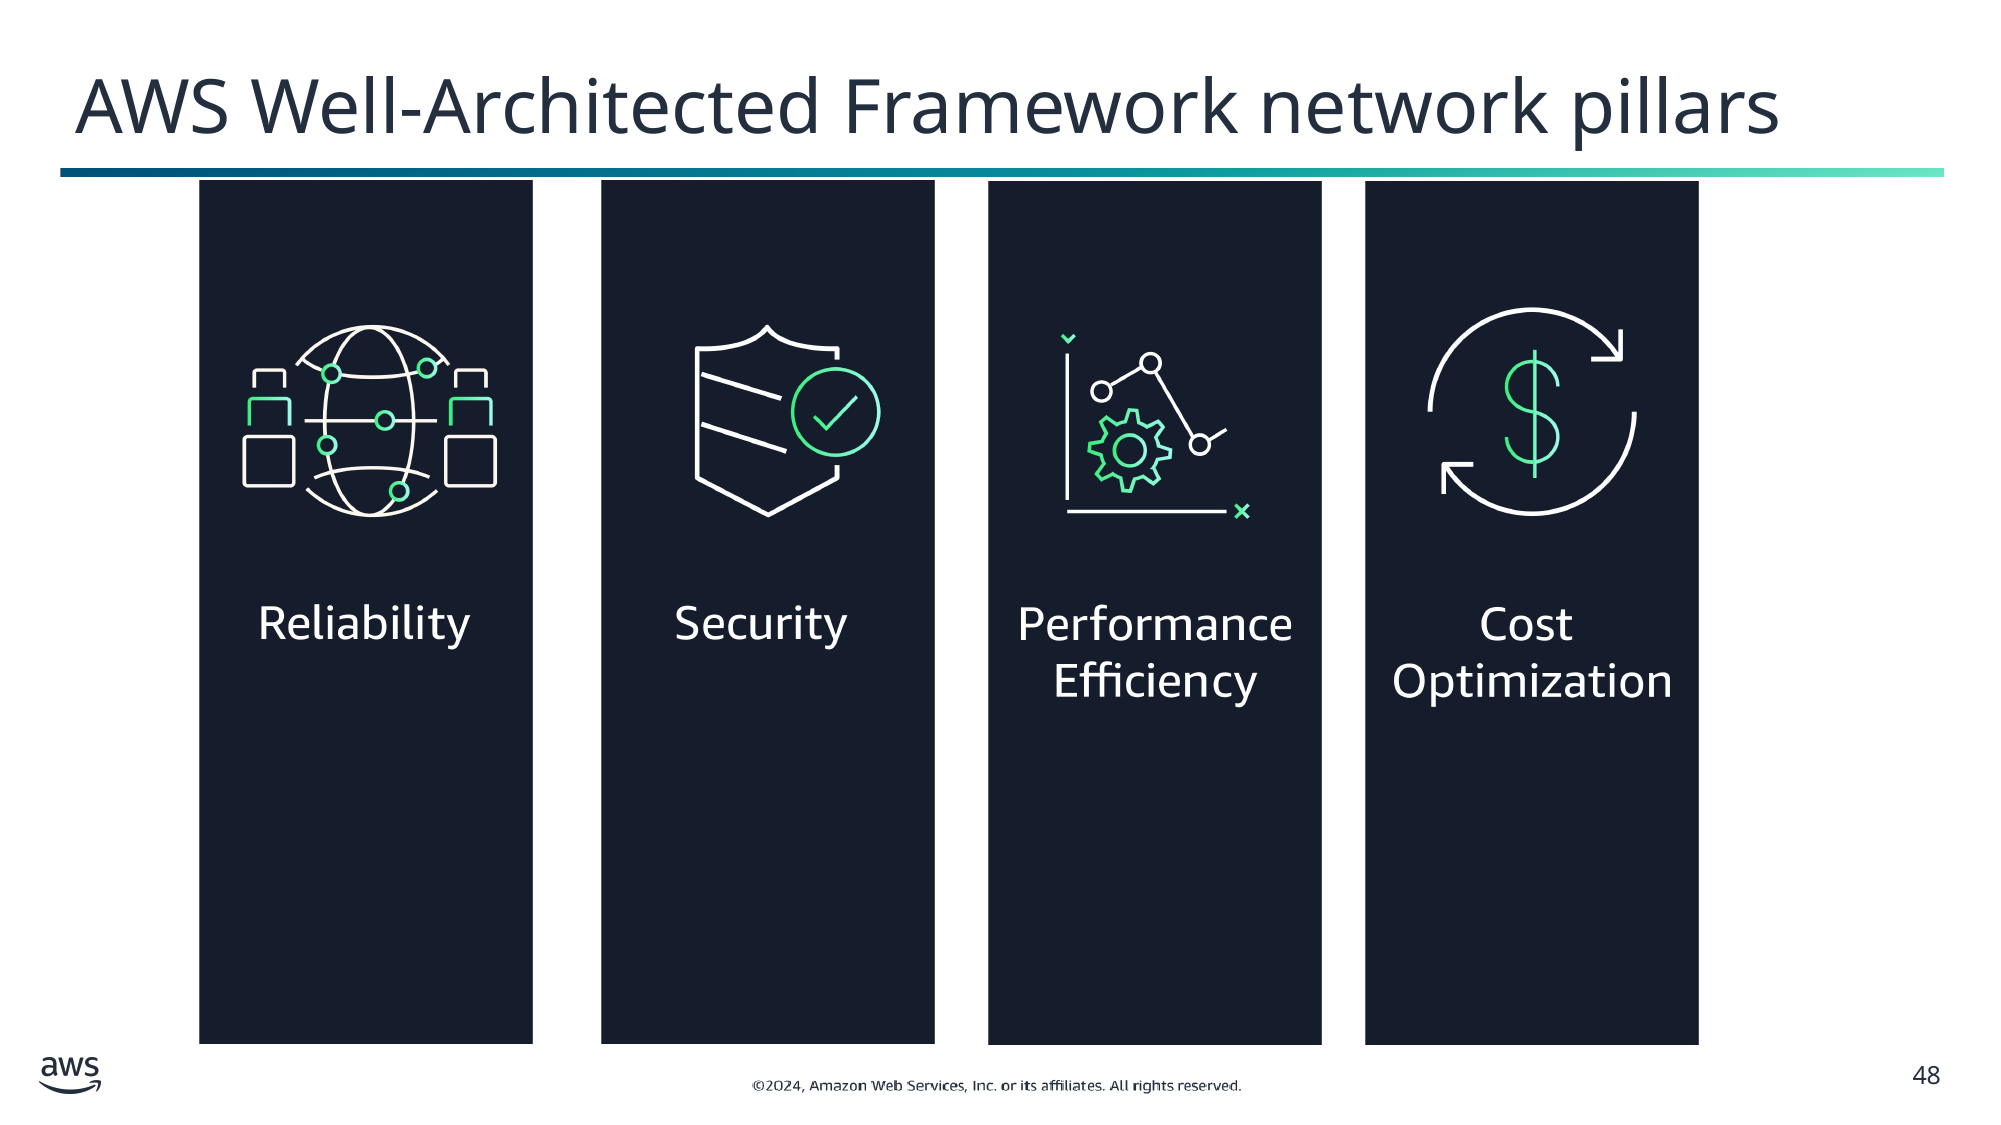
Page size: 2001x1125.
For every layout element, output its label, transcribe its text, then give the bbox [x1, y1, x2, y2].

picture [39, 1057, 101, 1094]
picture [1364, 181, 1699, 1046]
picture [682, 168, 1944, 177]
title AWS Well-Architected Framework network pillars [60, 49, 1941, 170]
picture [706, 1072, 1290, 1100]
picture [198, 180, 533, 1044]
slide_number ‹#› [1861, 1057, 1941, 1095]
picture [988, 181, 1323, 1046]
picture [600, 180, 935, 1044]
